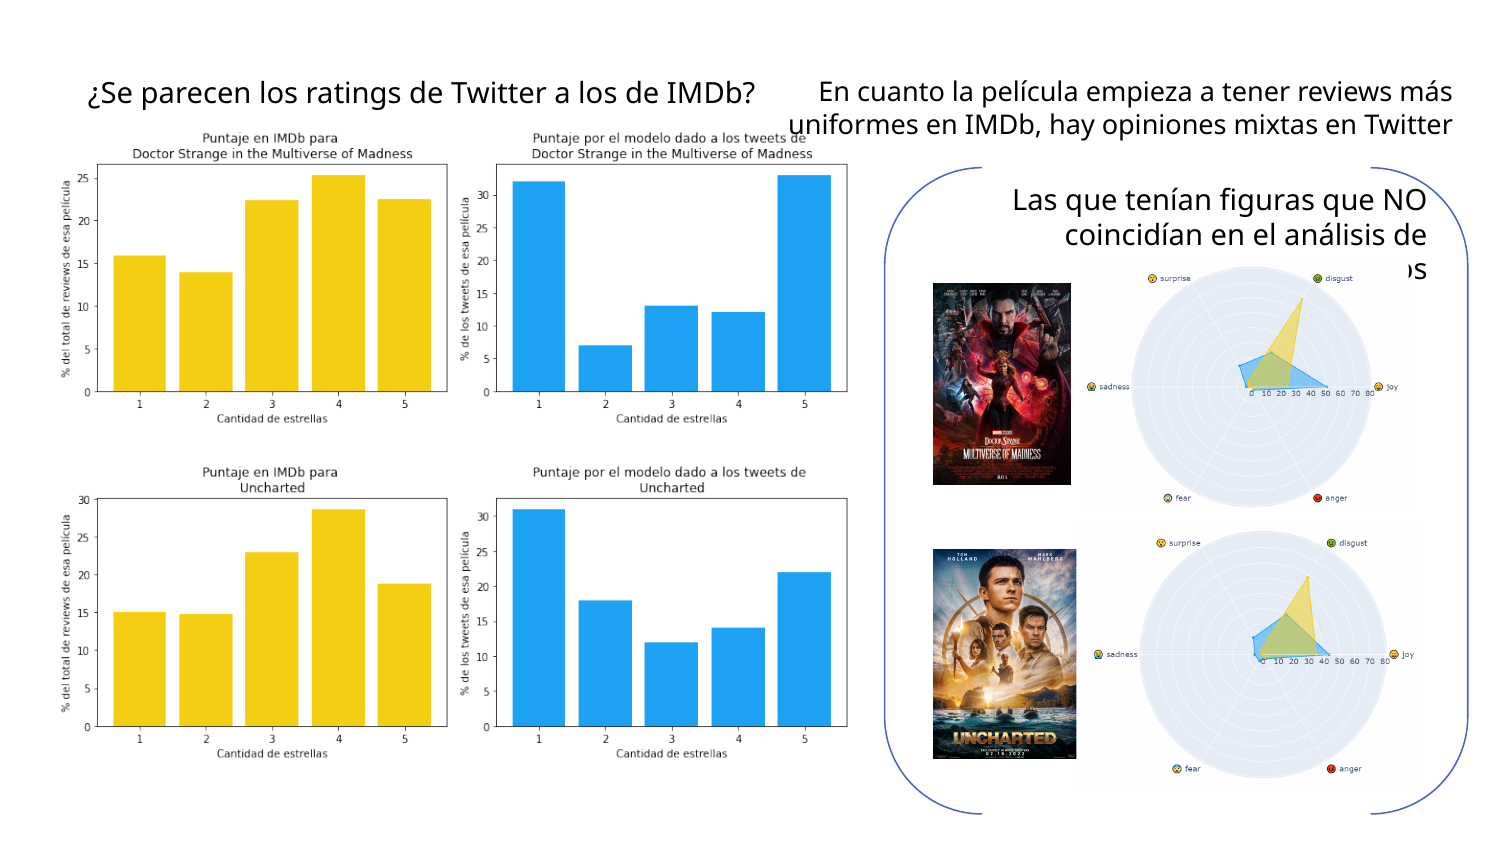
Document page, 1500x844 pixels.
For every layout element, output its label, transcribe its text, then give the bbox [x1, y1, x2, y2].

picture [53, 459, 854, 766]
picture [53, 125, 854, 432]
picture [932, 283, 1071, 486]
picture [932, 521, 1418, 786]
picture [1079, 257, 1409, 512]
text_box Las que tenían figuras que NO coincidían en el análisis de sentimientos [894, 165, 1443, 301]
text_box [884, 200, 1468, 814]
text_box En cuanto la película empieza a tener reviews más uniformes en IMDb, hay opiniones mixtas en Twitter [717, 59, 1468, 155]
text_box ¿Se parecen los ratings de Twitter a los de IMDb? [72, 59, 717, 123]
